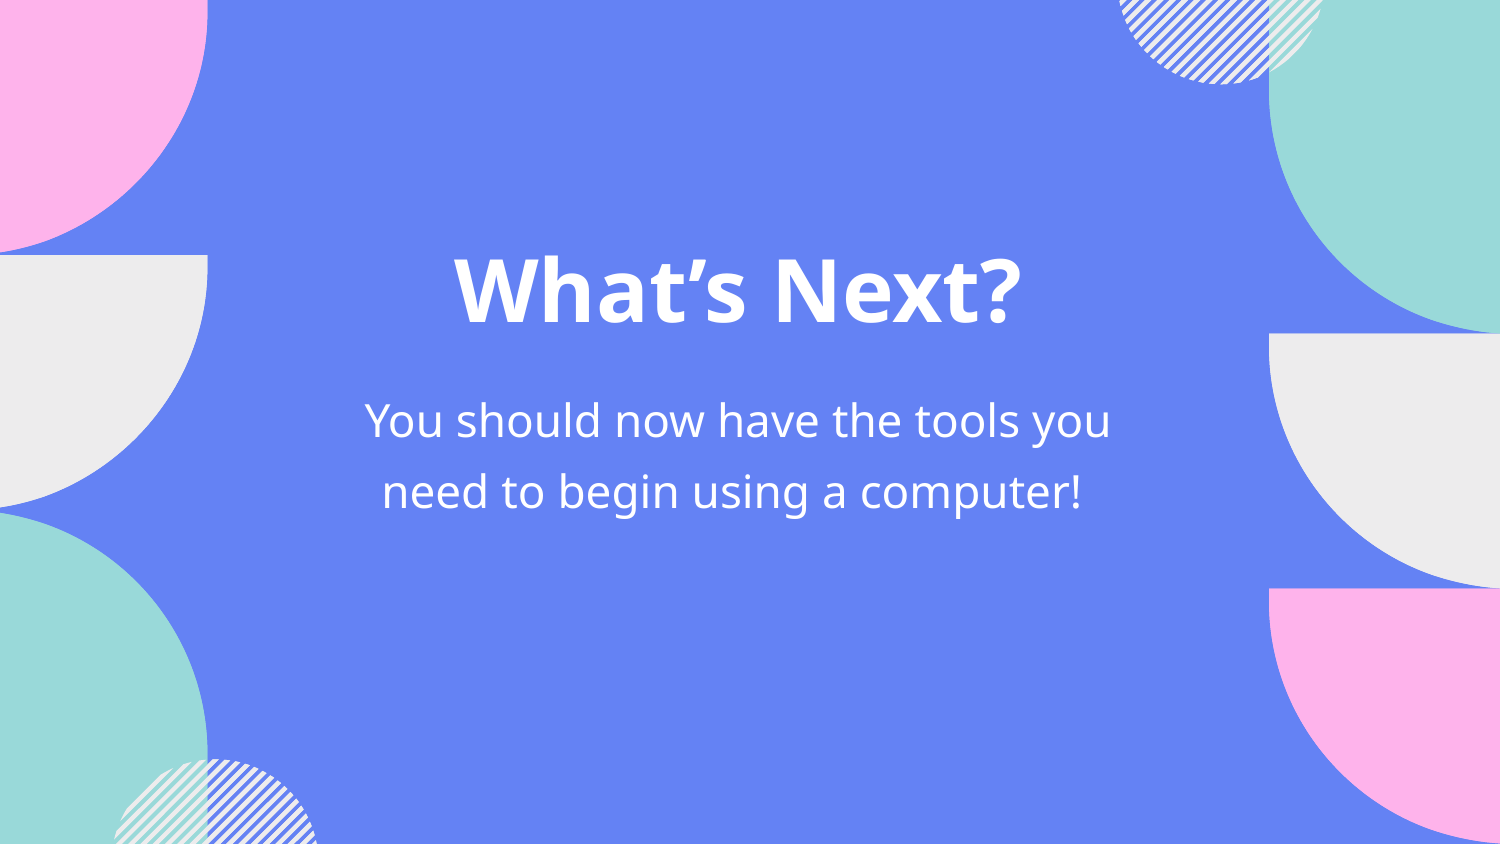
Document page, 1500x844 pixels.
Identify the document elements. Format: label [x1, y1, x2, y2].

text_box [250, 798, 299, 844]
text_box [114, 761, 192, 840]
text_box [1198, 0, 1287, 83]
text_box [1144, 0, 1201, 54]
text_box [201, 775, 275, 844]
text_box [152, 761, 241, 844]
text_box [177, 766, 259, 844]
text_box [0, 255, 208, 508]
text_box [189, 770, 267, 844]
text_box [1269, 333, 1500, 588]
text_box [238, 791, 294, 844]
text_box [1208, 0, 1299, 84]
text_box [1128, 0, 1164, 33]
text_box [287, 821, 312, 844]
text_box [1119, 0, 1127, 7]
text_box [1179, 0, 1262, 78]
text_box [0, 0, 208, 253]
text_box [128, 759, 219, 844]
text_box [1233, 0, 1323, 84]
text_box [1133, 0, 1176, 40]
text_box [115, 759, 207, 844]
text_box [1125, 0, 1152, 25]
text_box [1150, 0, 1213, 60]
text_box [306, 235, 1182, 504]
text_box [1171, 0, 1250, 74]
text_box [1220, 0, 1311, 85]
text_box [1163, 0, 1238, 70]
text_box [0, 512, 208, 844]
text_box [164, 763, 250, 844]
text_box [299, 830, 315, 844]
text_box [1156, 0, 1225, 65]
text_box [1269, 588, 1500, 844]
text_box [275, 813, 308, 844]
text_box [1269, 0, 1500, 334]
text_box [262, 805, 304, 844]
text_box [140, 759, 231, 844]
text_box [214, 780, 282, 844]
text_box [1188, 0, 1274, 81]
text_box [1121, 0, 1140, 16]
text_box [226, 785, 288, 844]
text_box [1138, 0, 1189, 47]
